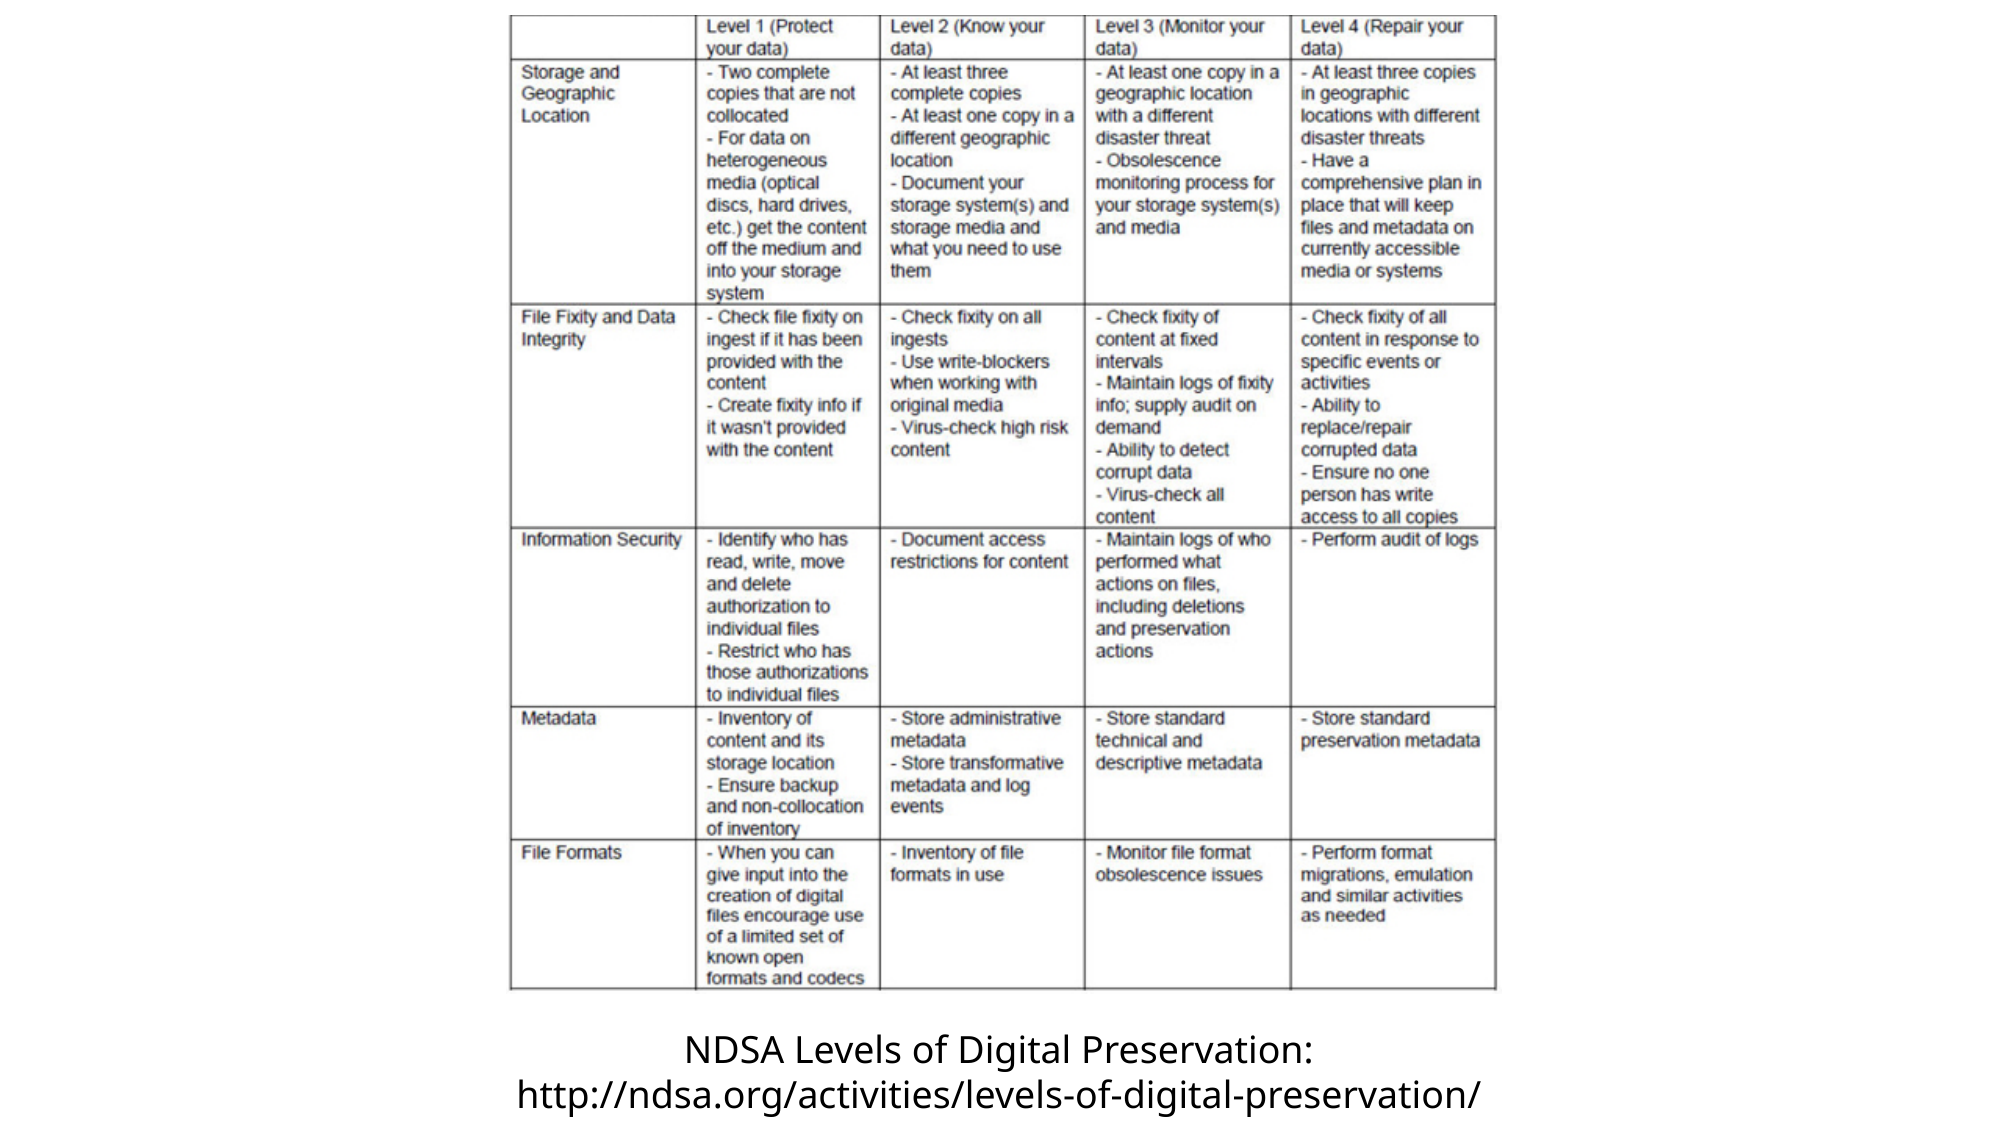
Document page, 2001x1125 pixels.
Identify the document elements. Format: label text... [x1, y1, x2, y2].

text_box NDSA Levels of Digital Preservation: http://ndsa.org/activities/levels-of-digital-preservation/ [497, 1018, 1512, 1124]
picture [506, 15, 1502, 994]
